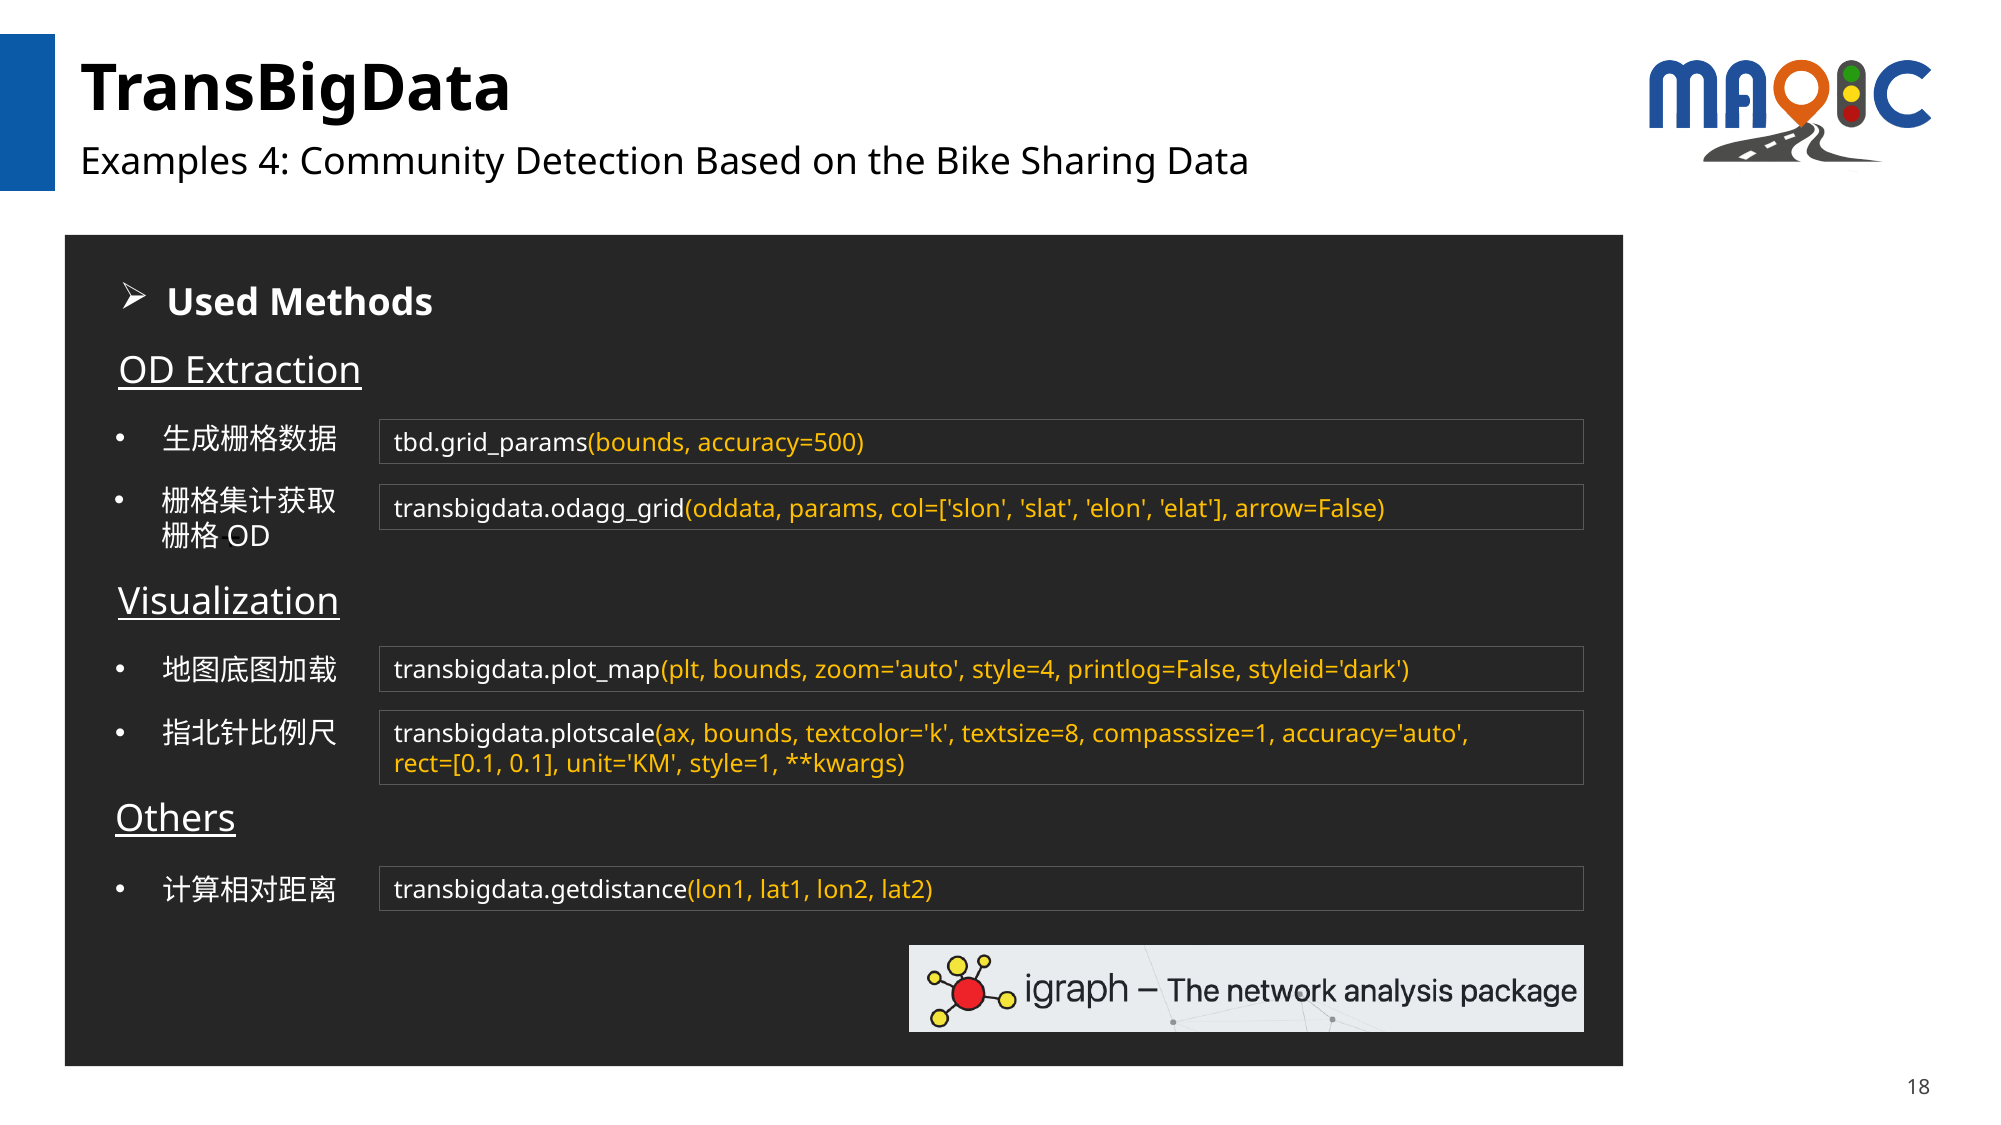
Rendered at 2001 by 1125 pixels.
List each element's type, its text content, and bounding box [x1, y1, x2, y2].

picture [1645, 53, 1935, 172]
picture [909, 945, 1584, 1032]
list Examples 4: Community Detection Based on the Bike Sharing Data [64, 134, 1413, 191]
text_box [64, 234, 1624, 1067]
slide_number 18 [1874, 1066, 1946, 1111]
title TransBigData [64, 34, 1413, 134]
